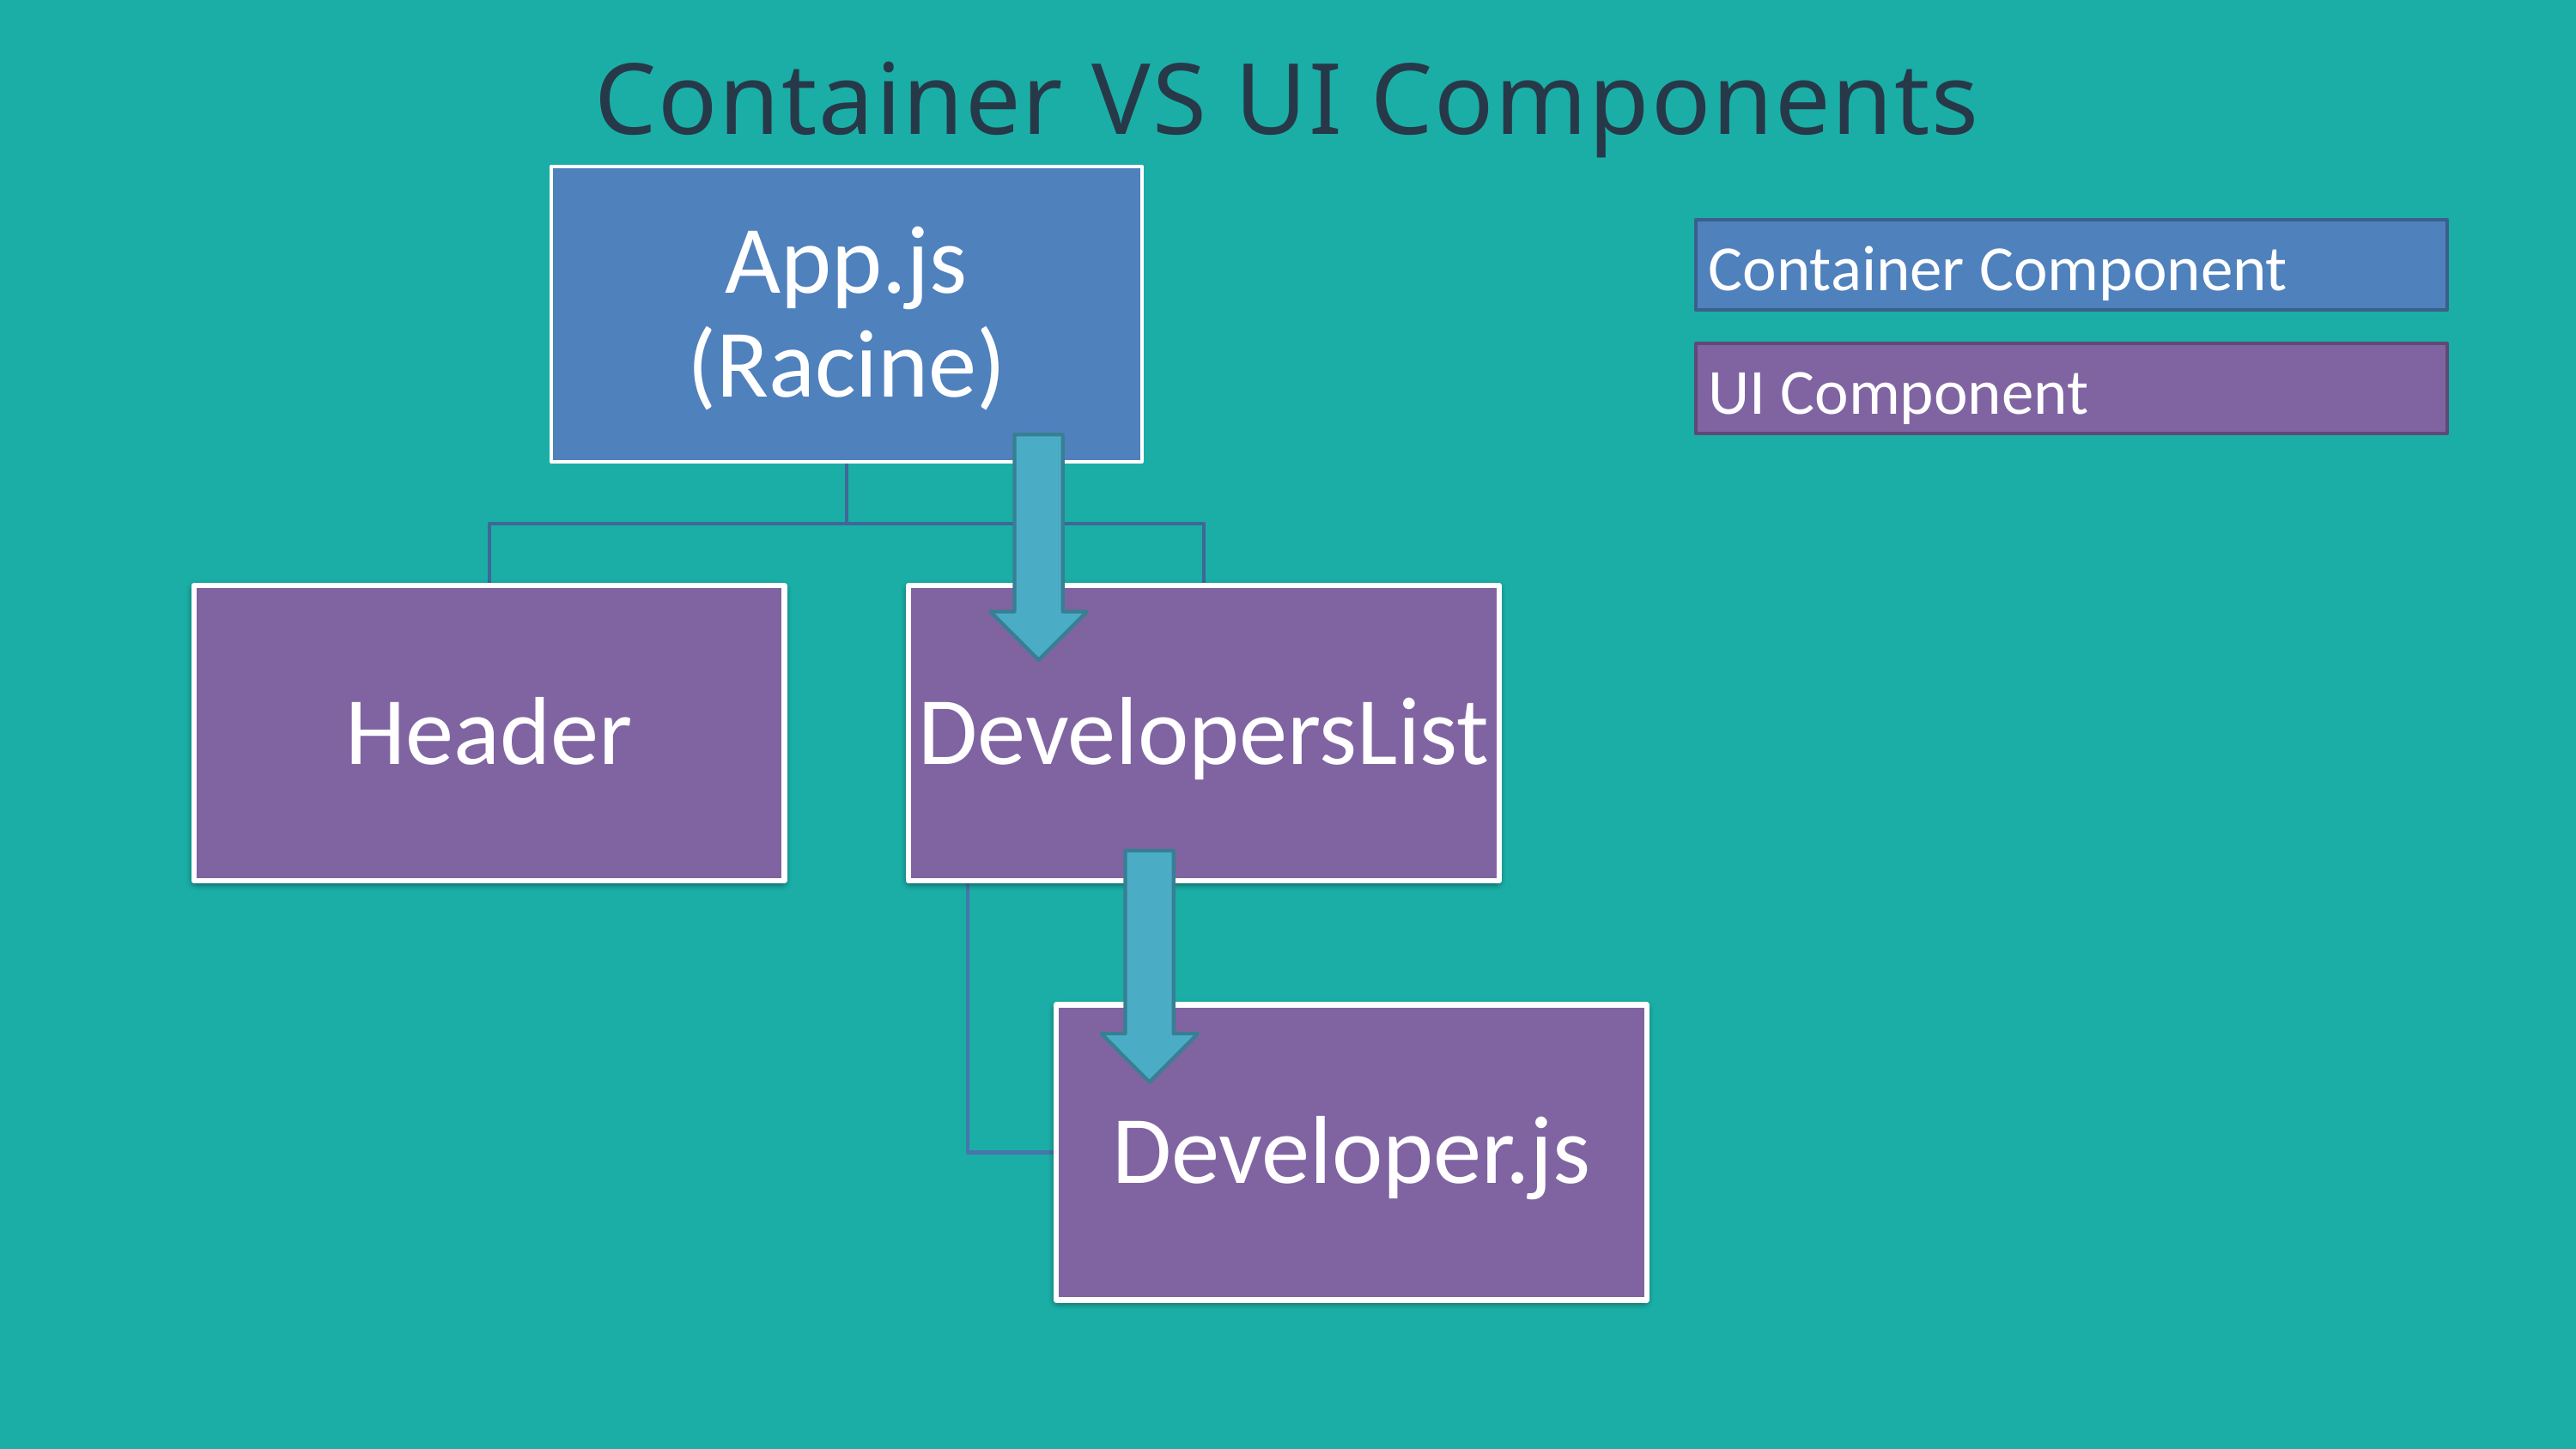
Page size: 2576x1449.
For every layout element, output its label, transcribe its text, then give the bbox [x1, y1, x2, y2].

text_box Container VS UI Components [553, 26, 2023, 154]
text_box Container Component [1694, 218, 2449, 312]
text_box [176, 166, 1664, 1300]
text_box UI Component [1694, 342, 2449, 435]
